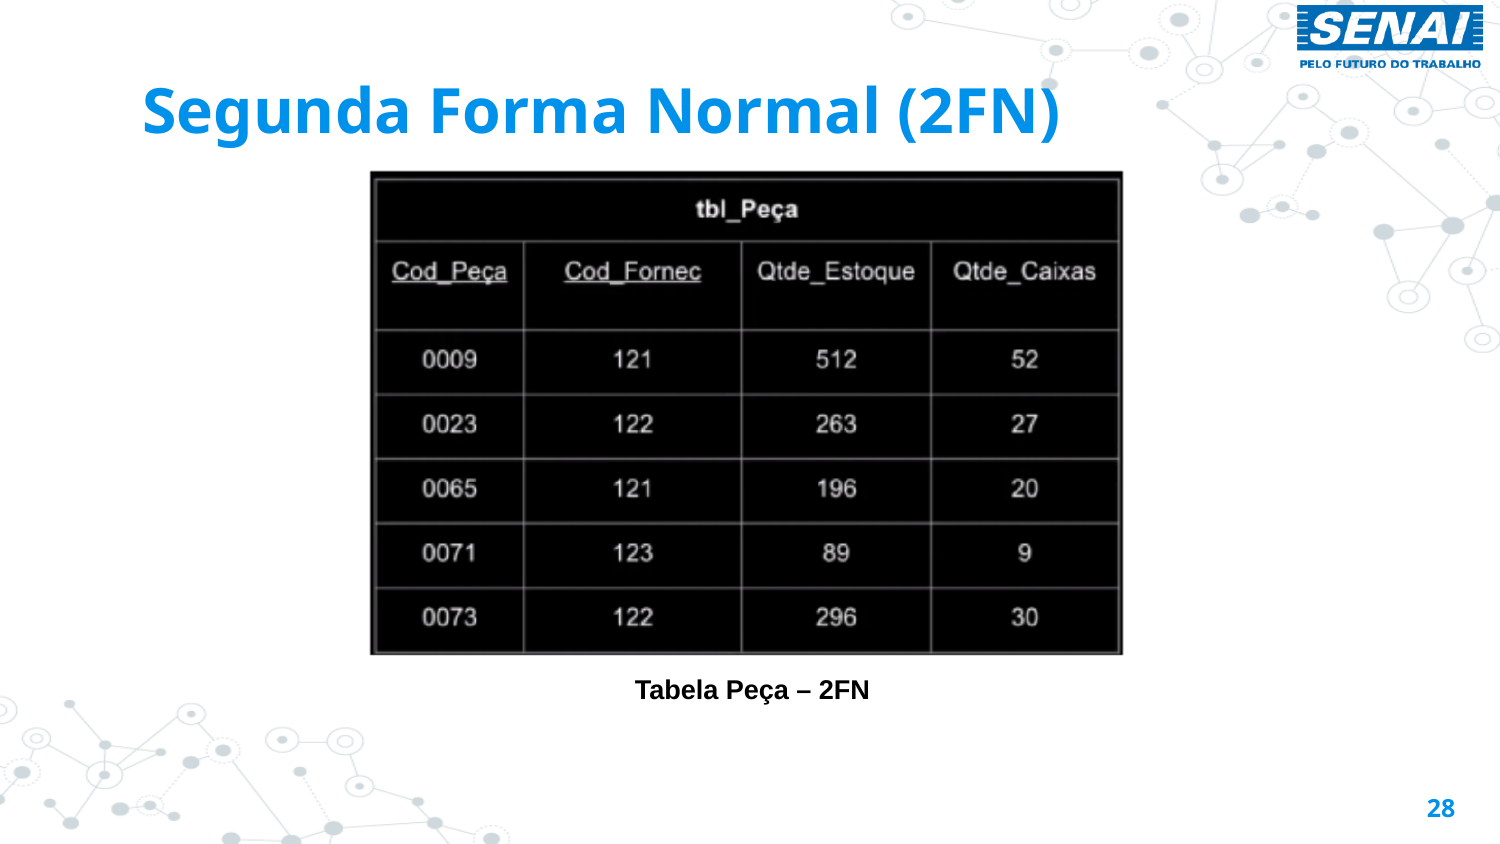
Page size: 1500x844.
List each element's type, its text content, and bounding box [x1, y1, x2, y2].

picture [0, 0, 1500, 844]
title Segunda Forma Normal (2FN) [128, 43, 1372, 160]
slide_number 28 [1378, 779, 1469, 844]
text_box Tabela Peça – 2FN [619, 674, 885, 713]
